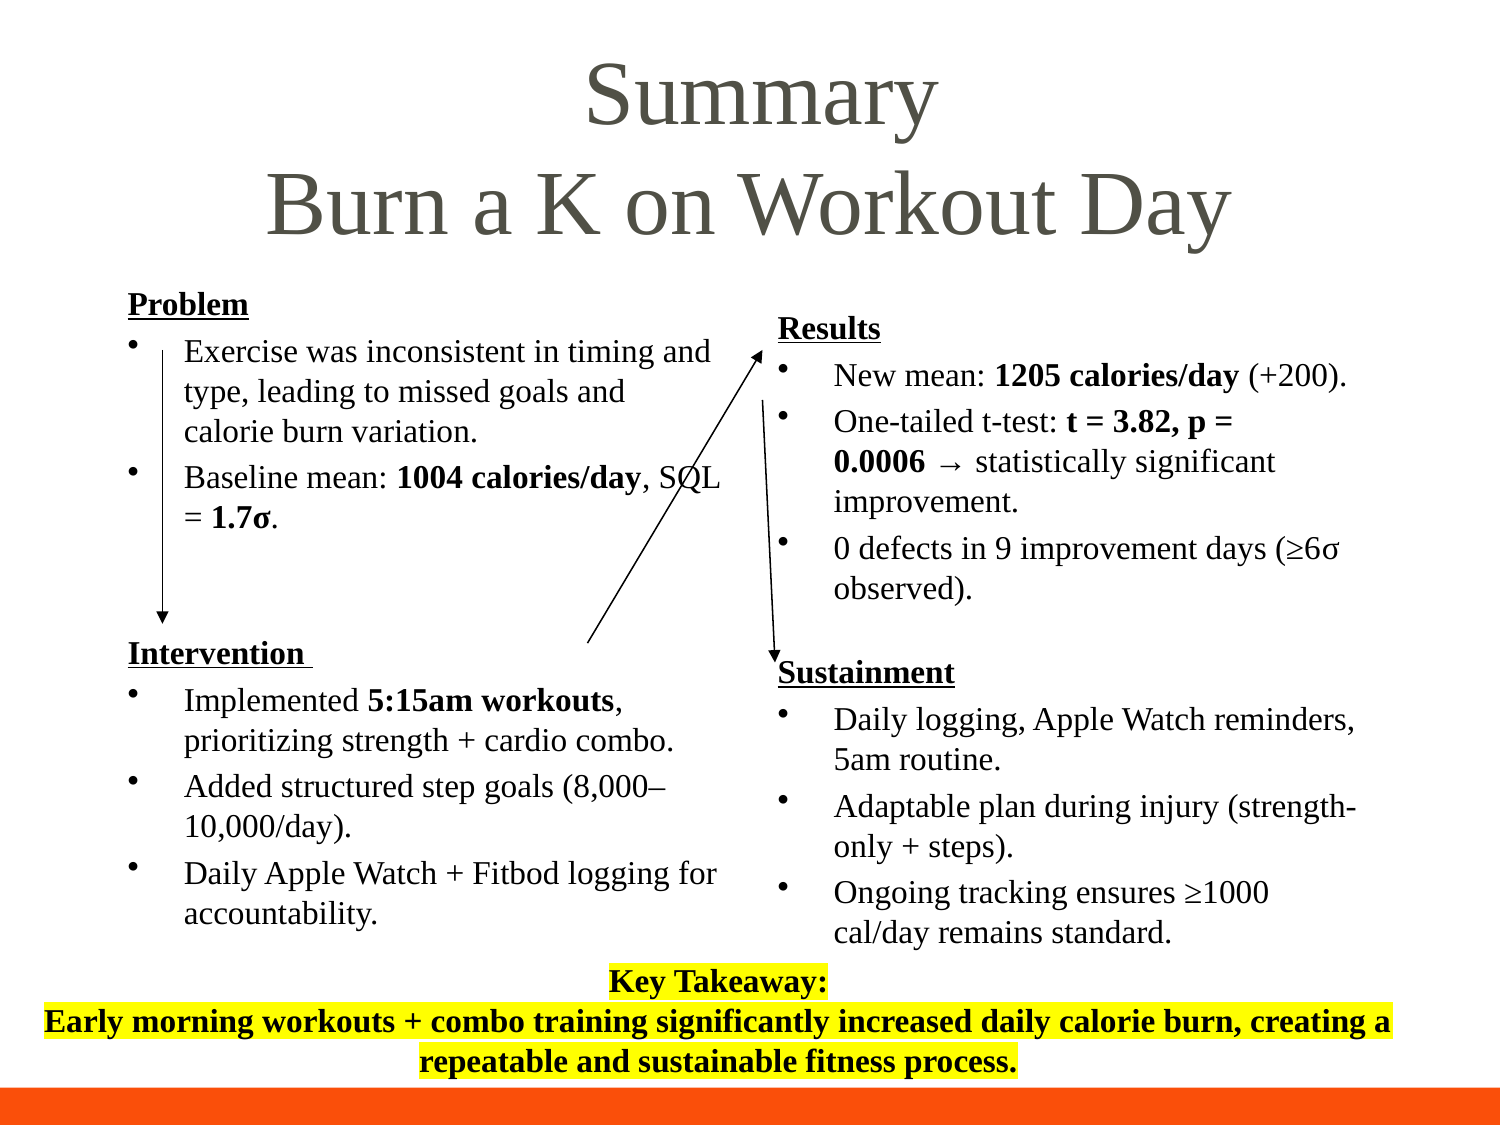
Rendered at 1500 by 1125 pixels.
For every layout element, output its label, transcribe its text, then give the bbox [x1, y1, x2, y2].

list Results New mean: 1205 calories/day (+200). One-tailed t-test: t = 3.82, p = 0.0006 → statistically significant improvement. 0 defects in 9 improvement days (≥6σ observed). [762, 298, 1388, 624]
list Problem Exercise was inconsistent in timing and type, leading to missed goals and calorie burn variation. Baseline mean: 1004 calories/day, SQL = 1.7σ. [112, 275, 738, 600]
title Summary Burn a K on Workout Day [112, 48, 1388, 237]
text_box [587, 349, 763, 644]
list Sustainment Daily logging, Apple Watch reminders, 5am routine. Adaptable plan during injury (strength-only + steps). Ongoing tracking ensures ≥1000 cal/day remains standard. [762, 643, 1388, 951]
list Intervention Implemented 5:15am workouts, prioritizing strength + cardio combo. Added structured step goals (8,000–10,000/day). Daily Apple Watch + Fitbod logging for accountability. [112, 623, 738, 949]
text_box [762, 399, 776, 663]
text_box Key Takeaway: Early morning workouts + combo training significantly increased daily calorie burn, creating a repeatable and sustainable fitness process. [0, 951, 1475, 1087]
